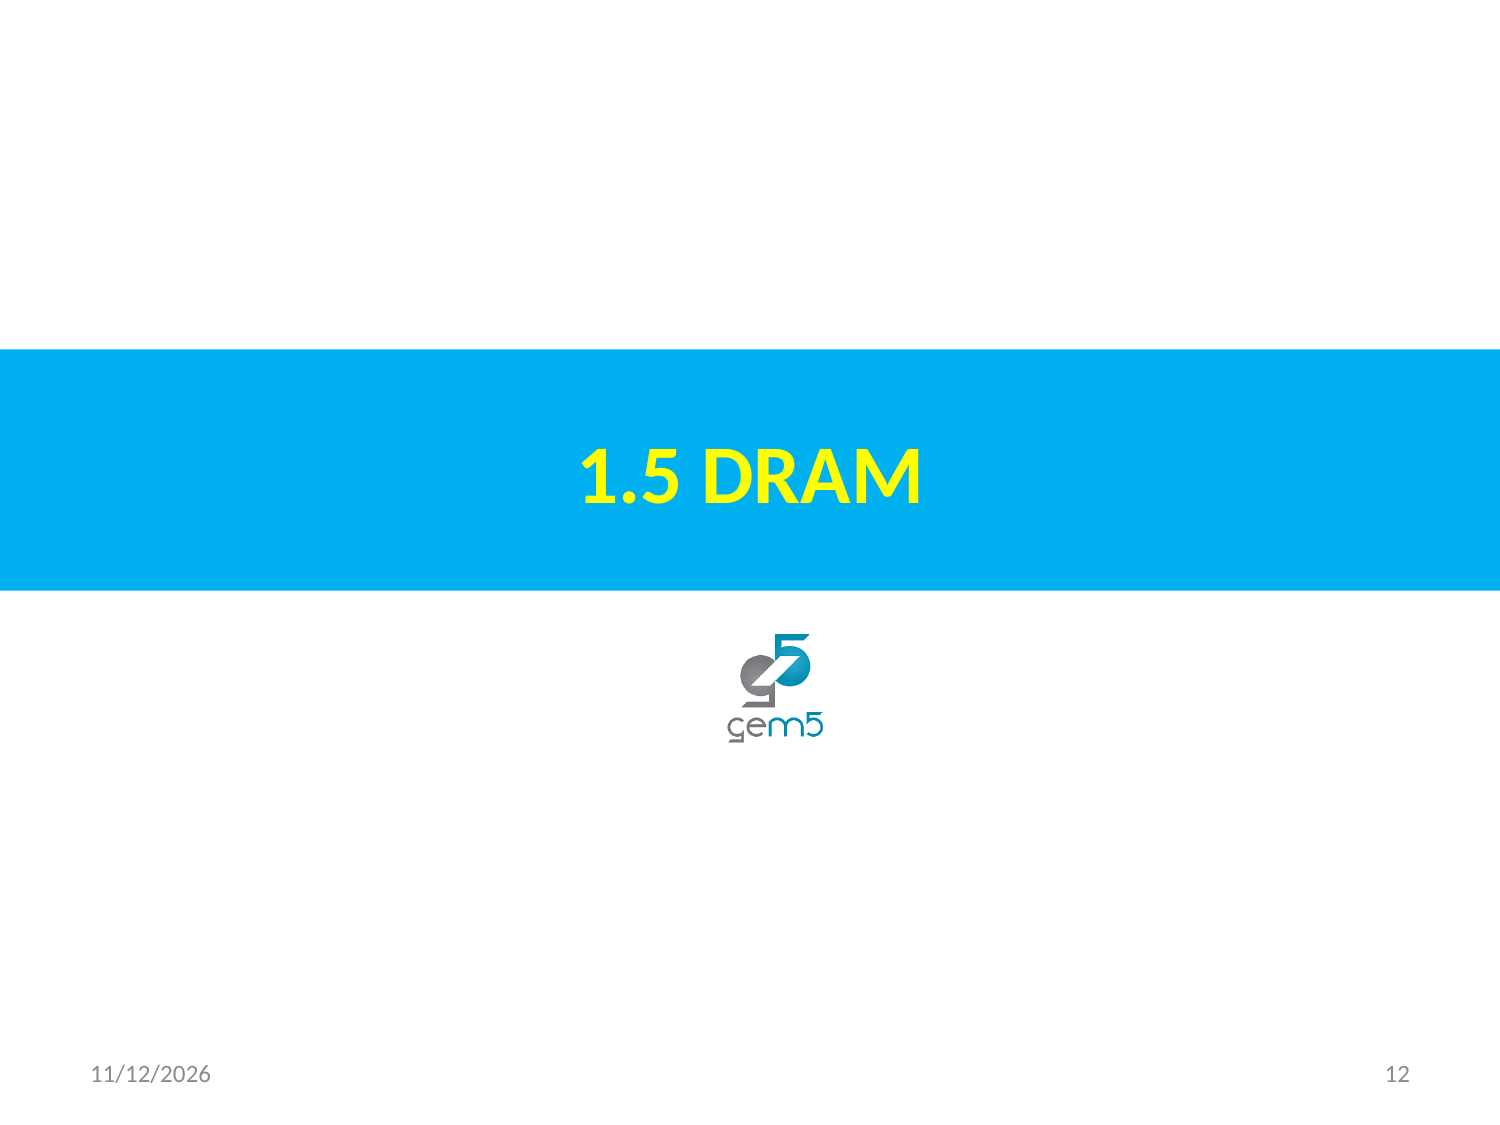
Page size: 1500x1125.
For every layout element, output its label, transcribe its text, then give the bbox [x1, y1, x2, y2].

title 1.5 DRAM [0, 349, 1500, 591]
picture [702, 609, 849, 768]
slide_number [75, 1042, 425, 1103]
slide_number 12 [1074, 1042, 1425, 1103]
